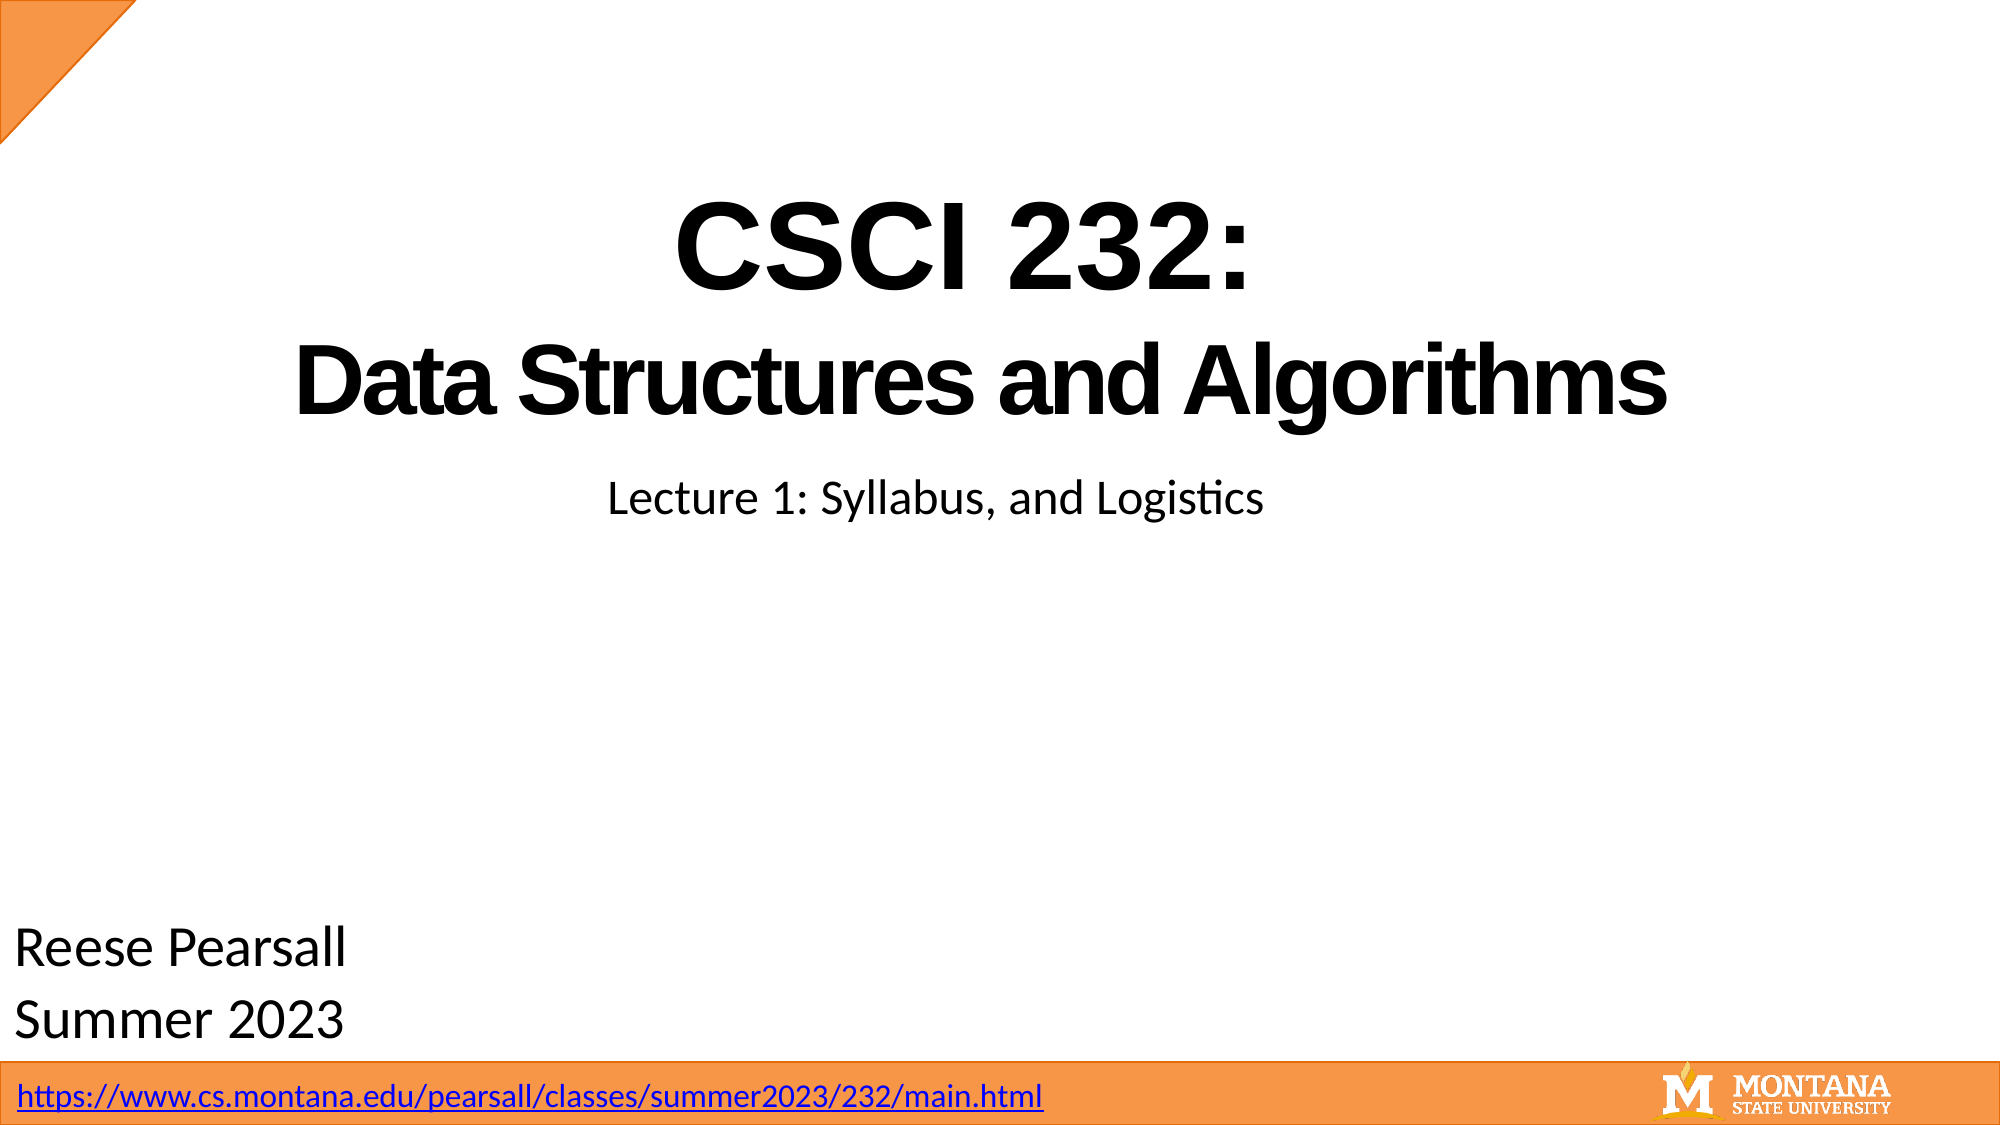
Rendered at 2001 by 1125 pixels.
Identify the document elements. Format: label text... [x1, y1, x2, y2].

title CSCI 232: Data Structures and Algorithms [87, 162, 1875, 435]
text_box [0, 1060, 1647, 1125]
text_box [0, 0, 137, 145]
text_box Lecture 1: Syllabus, and Logistics [605, 462, 1619, 525]
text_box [1892, 1060, 2000, 1125]
text_box Reese Pearsall Summer 2023 [12, 905, 1914, 1051]
picture [1649, 1060, 1892, 1122]
